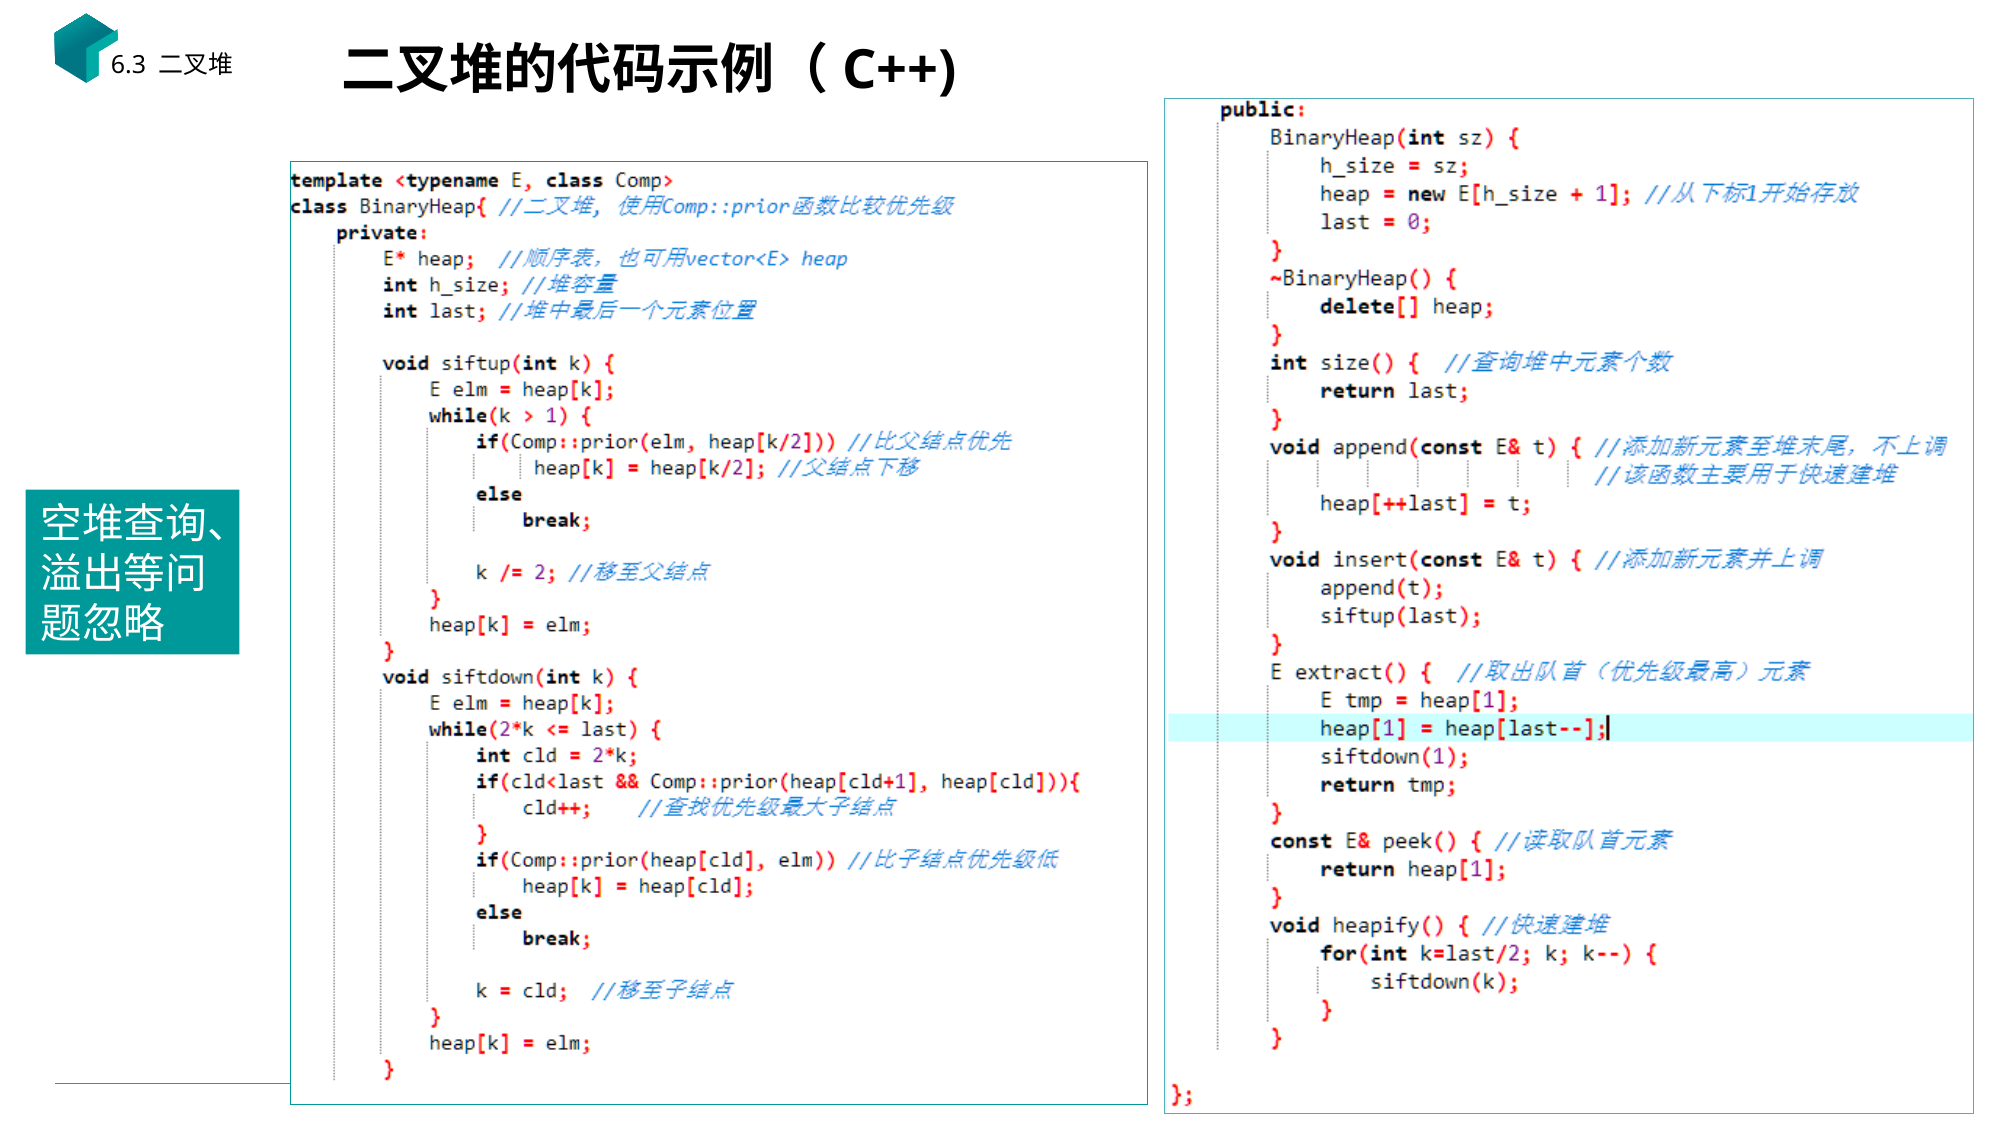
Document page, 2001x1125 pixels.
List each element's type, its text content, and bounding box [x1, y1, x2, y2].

subtitle 6.3 二叉堆 [95, 44, 894, 99]
picture [290, 161, 1148, 1106]
title 二叉堆的代码示例（C++) [151, 28, 1148, 114]
picture [1164, 98, 1974, 1114]
text_box 空堆查询、溢出等问题忽略 [25, 489, 240, 655]
